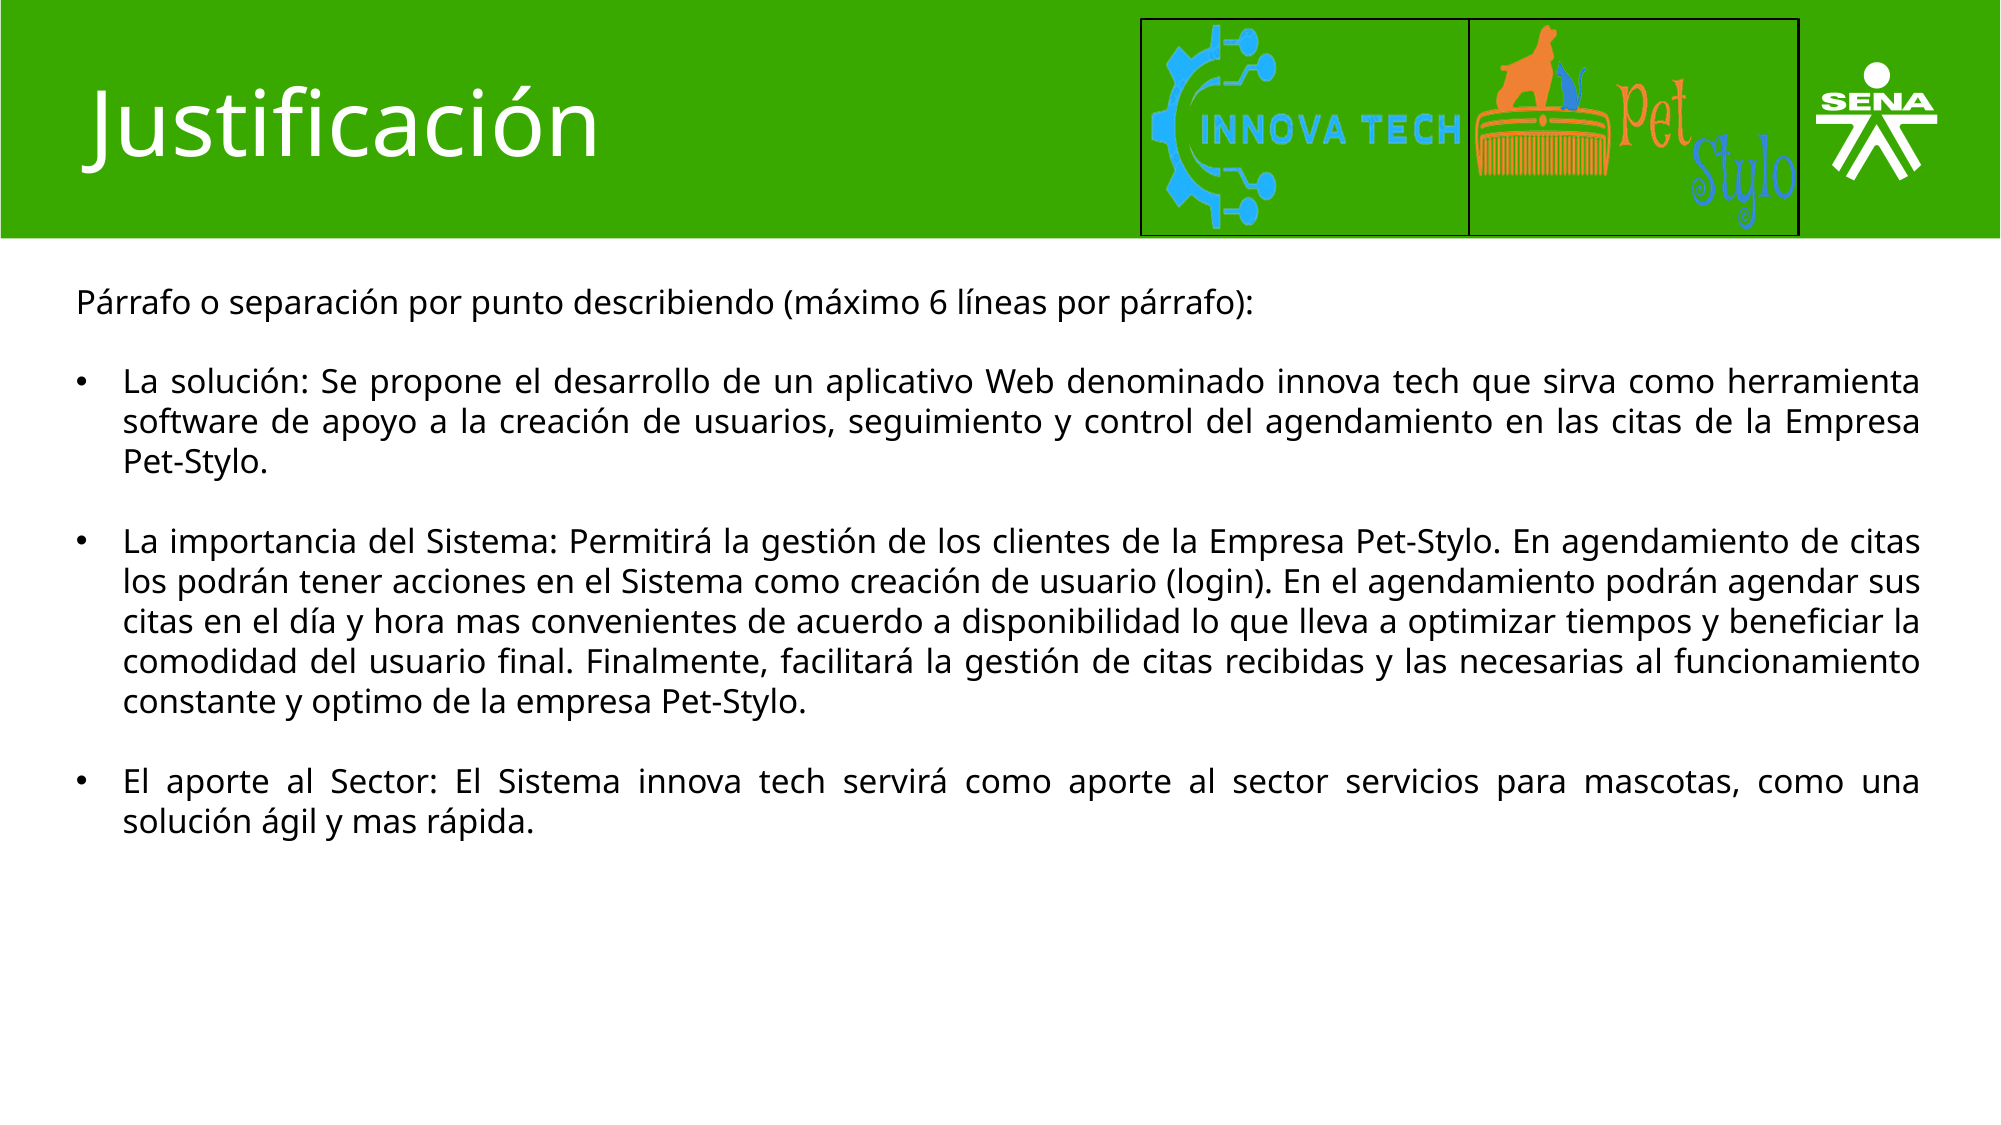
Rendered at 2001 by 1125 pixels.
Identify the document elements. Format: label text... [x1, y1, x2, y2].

title Justificación [74, 18, 1140, 236]
picture [0, 0, 2001, 1125]
text_box Párrafo o separación por punto describiendo (máximo 6 líneas por párrafo): La solución: Se propone el desarrollo de un aplicativo Web denominado innova tech que sirva como herramienta software de apoyo a la creación de usuarios, seguimiento y control del agendamiento en las citas de la Empresa Pet-Stylo. La importancia del Sistema: Permitirá la gestión de los clientes de la Empresa Pet-Stylo. En agendamiento de citas los podrán tener acciones en el Sistema como creación de usuario (login). En el agendamiento podrán agendar sus citas en el día y hora mas convenientes de acuerdo a disponibilidad lo que lleva a optimizar tiempos y beneficiar la comodidad del usuario final. Finalmente, facilitará la gestión de citas recibidas y las necesarias al funcionamiento constante y optimo de la empresa Pet-Stylo. El aporte al Sector: El Sistema innova tech servirá como aporte al sector servicios para mascotas, como una solución ágil y mas rápida. [61, 273, 1939, 888]
